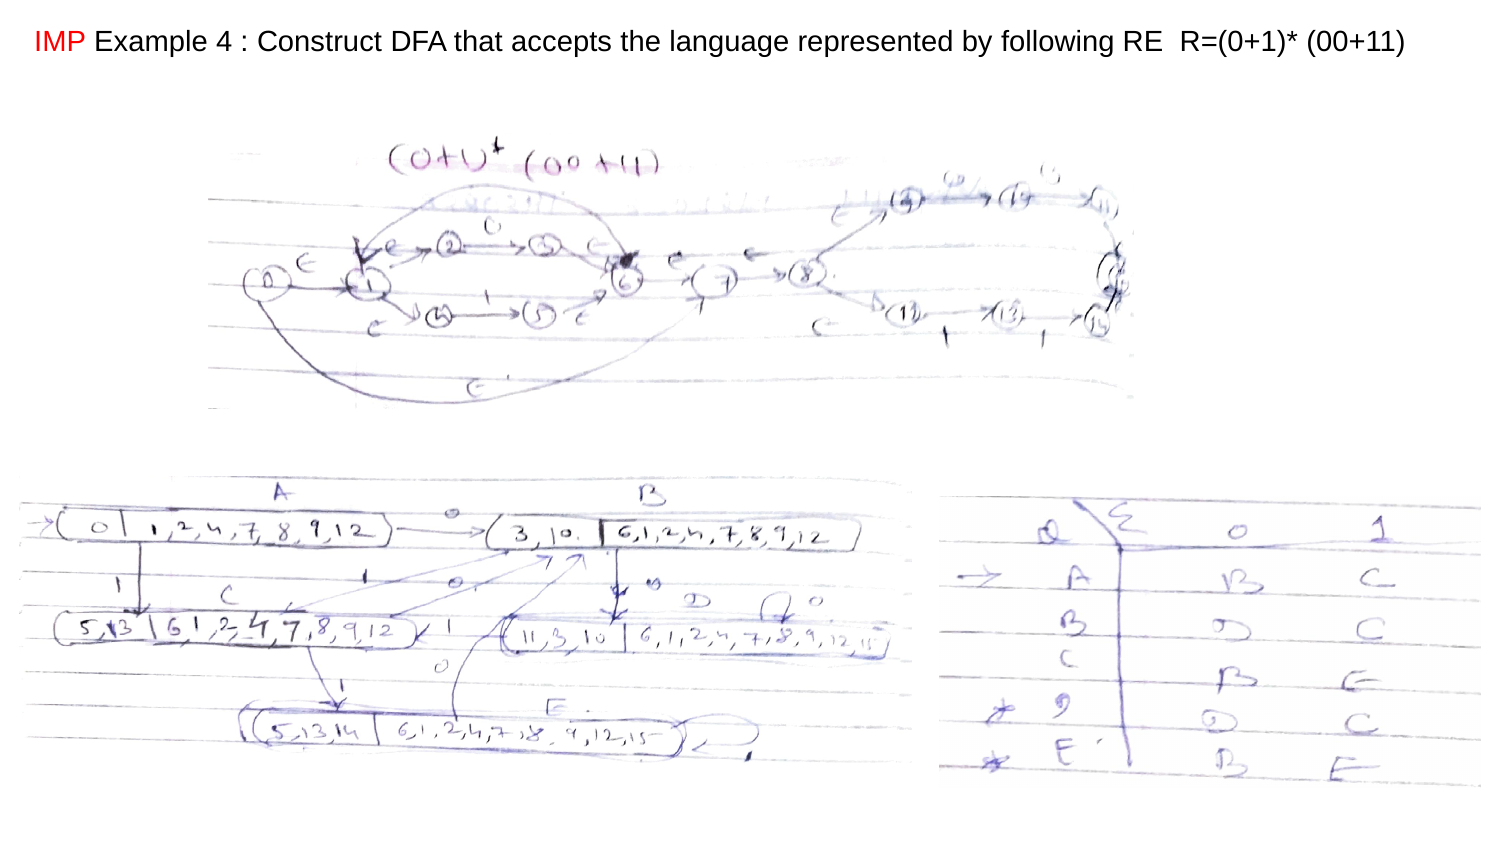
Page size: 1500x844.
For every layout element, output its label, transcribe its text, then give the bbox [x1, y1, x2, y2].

picture [208, 133, 1134, 409]
picture [18, 476, 913, 768]
text_box IMP Example 4 : Construct DFA that accepts the language represented by following RE R=(0+1)* (00+11) [19, 14, 1500, 65]
picture [938, 496, 1482, 788]
